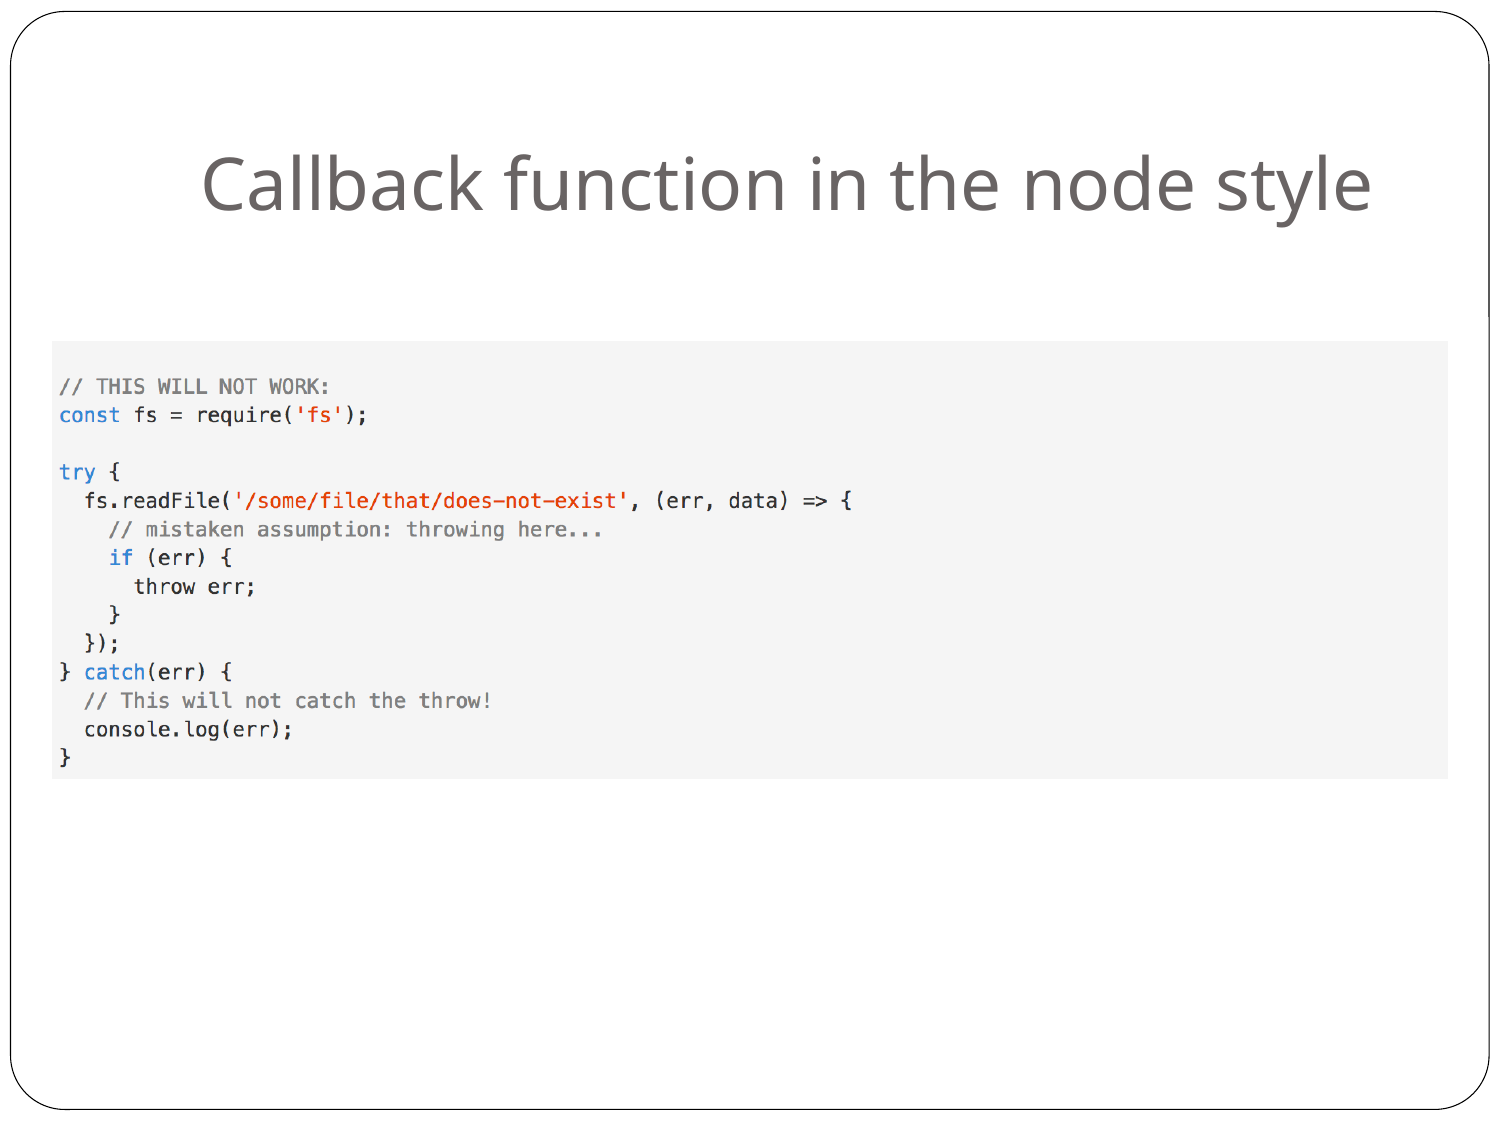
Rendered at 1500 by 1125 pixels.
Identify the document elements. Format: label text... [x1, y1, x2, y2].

title Callback function in the node style [149, 44, 1426, 234]
picture [52, 341, 1448, 780]
